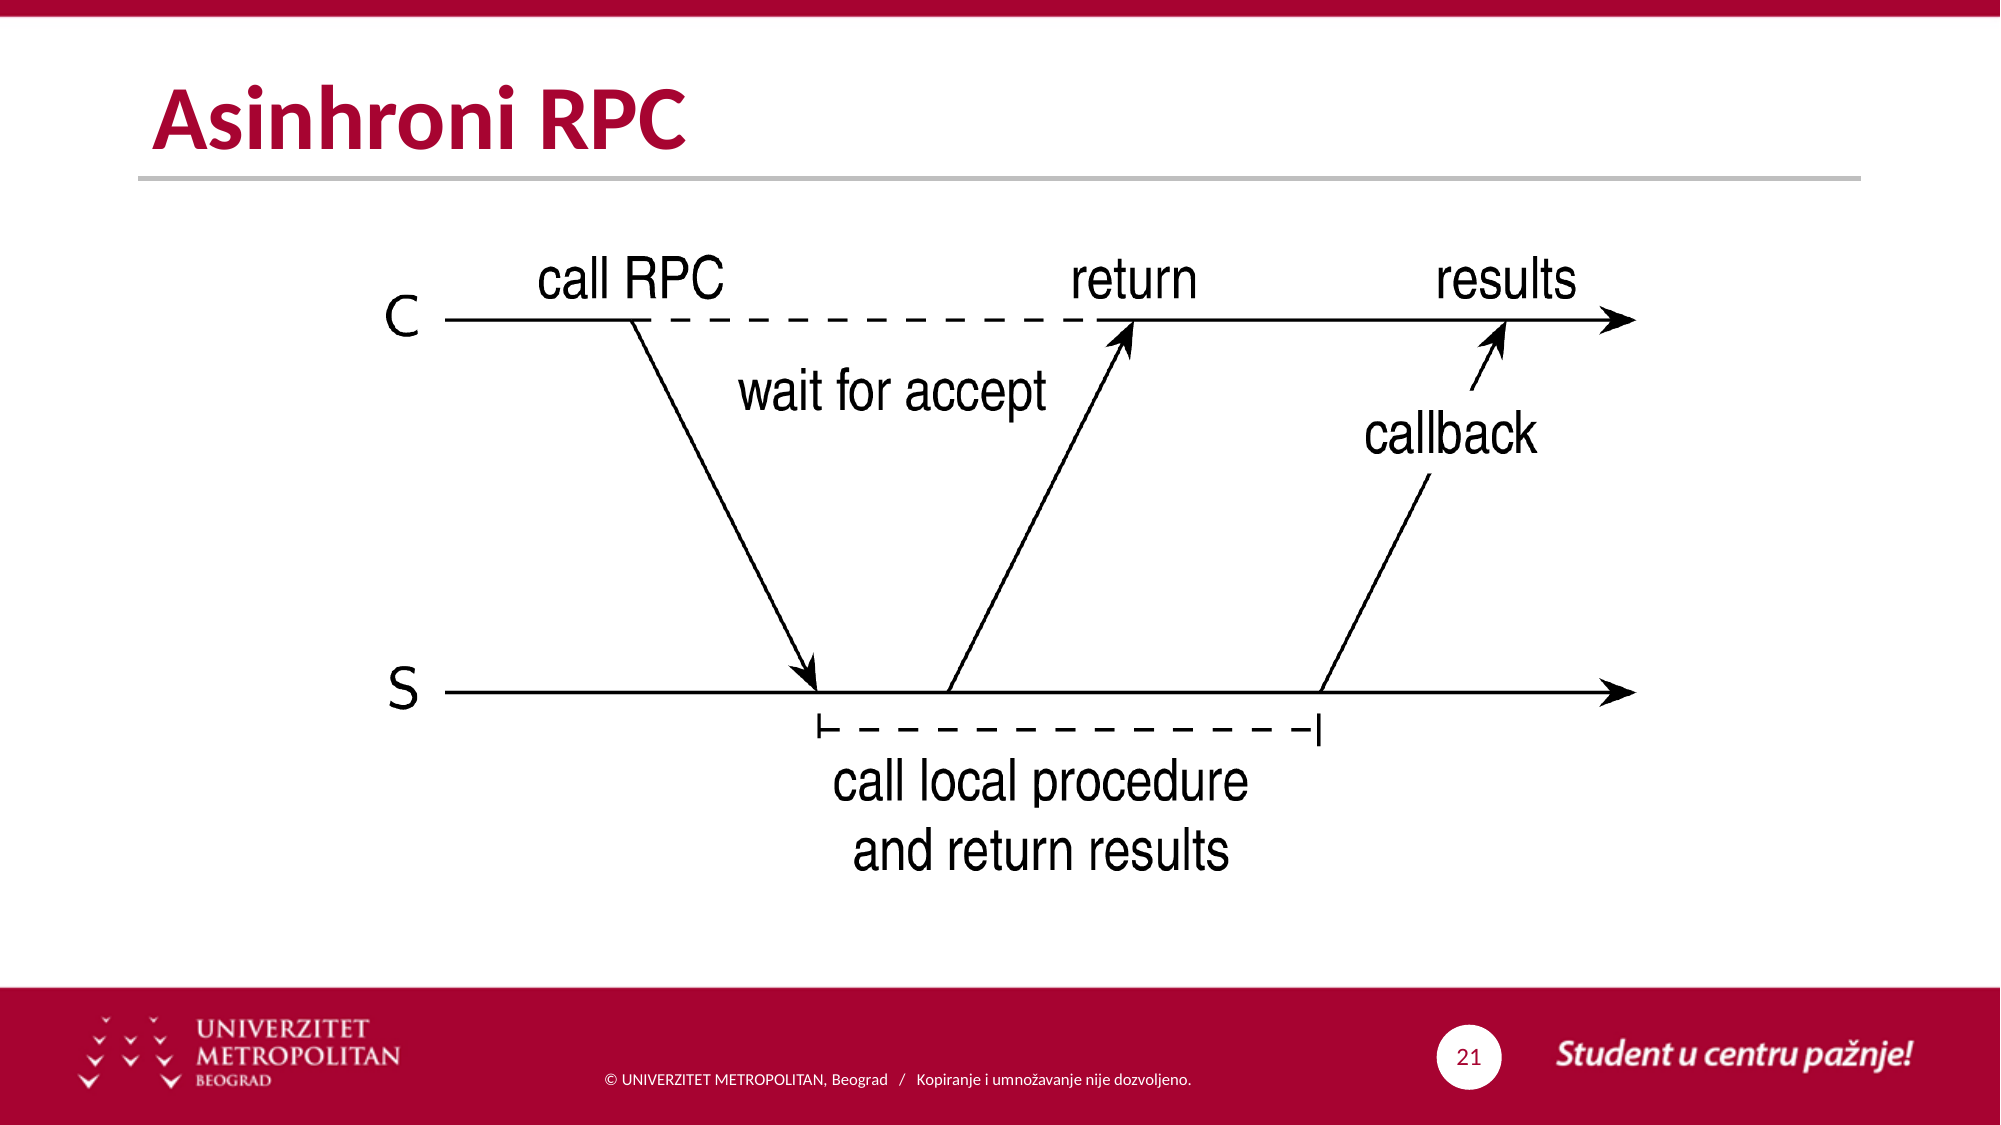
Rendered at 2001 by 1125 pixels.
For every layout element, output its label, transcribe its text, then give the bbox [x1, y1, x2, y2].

picture [0, 0, 2000, 1125]
title Asinhroni RPC [137, 63, 1863, 202]
